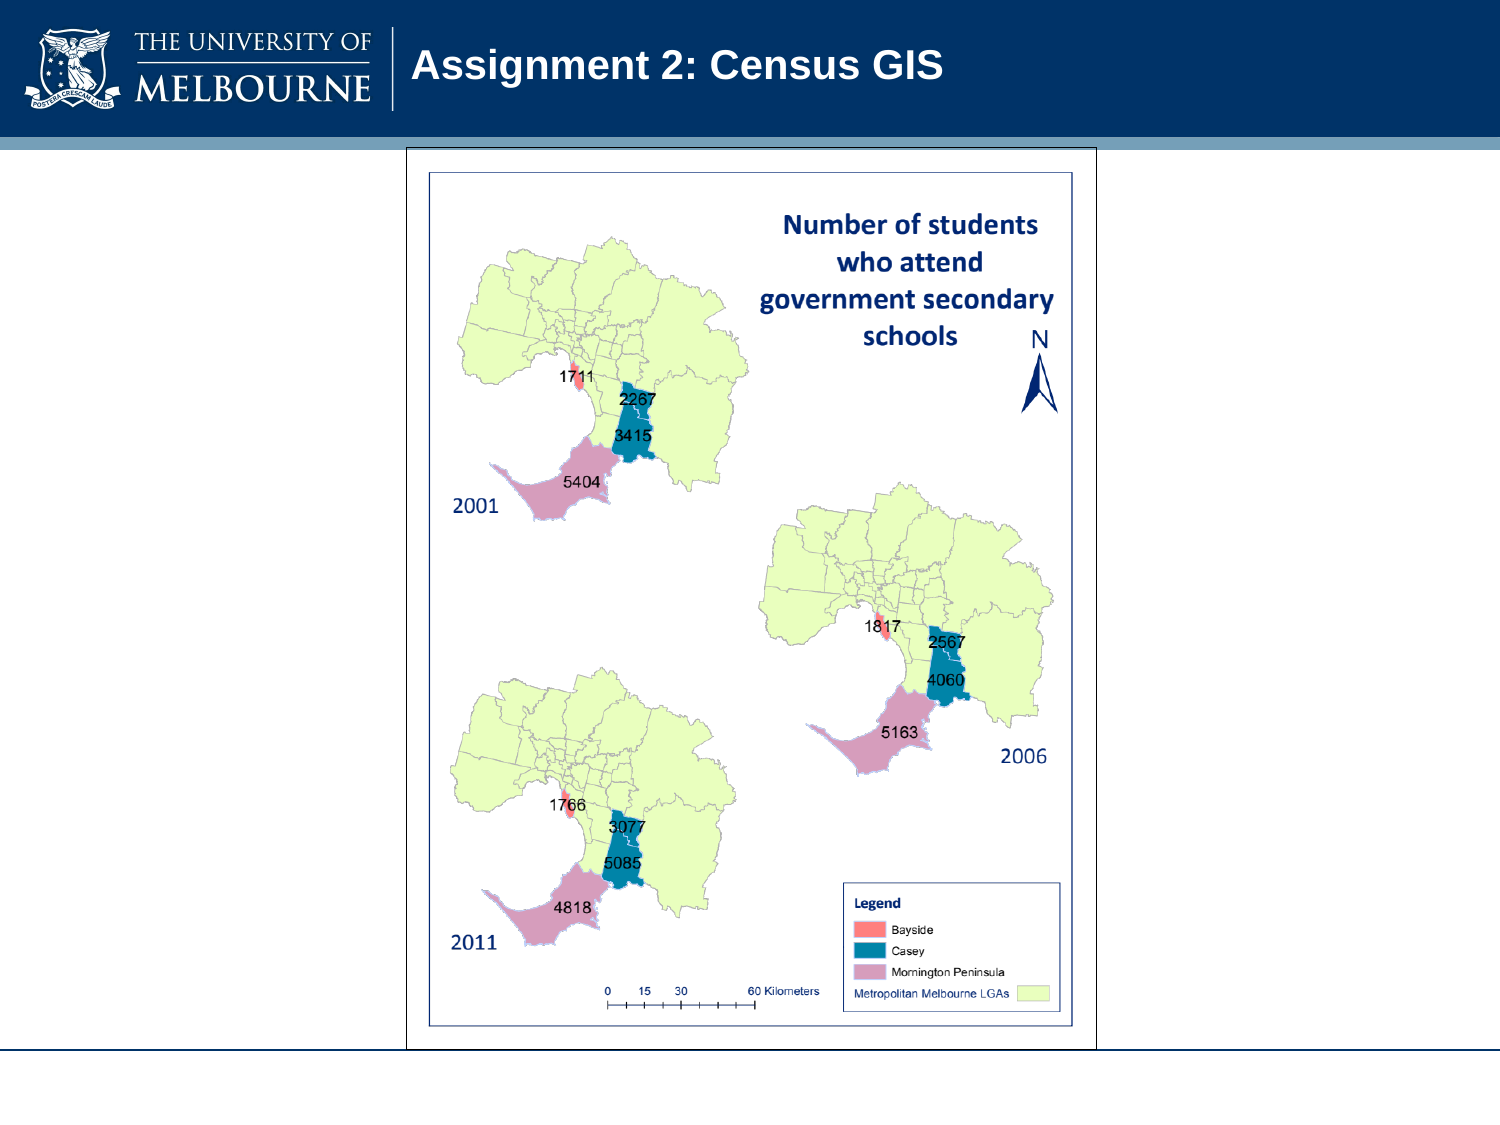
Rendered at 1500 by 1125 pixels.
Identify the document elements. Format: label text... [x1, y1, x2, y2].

picture [0, 2, 393, 133]
title Assignment 2: Census GIS [395, 0, 1475, 125]
picture [406, 147, 1097, 1051]
